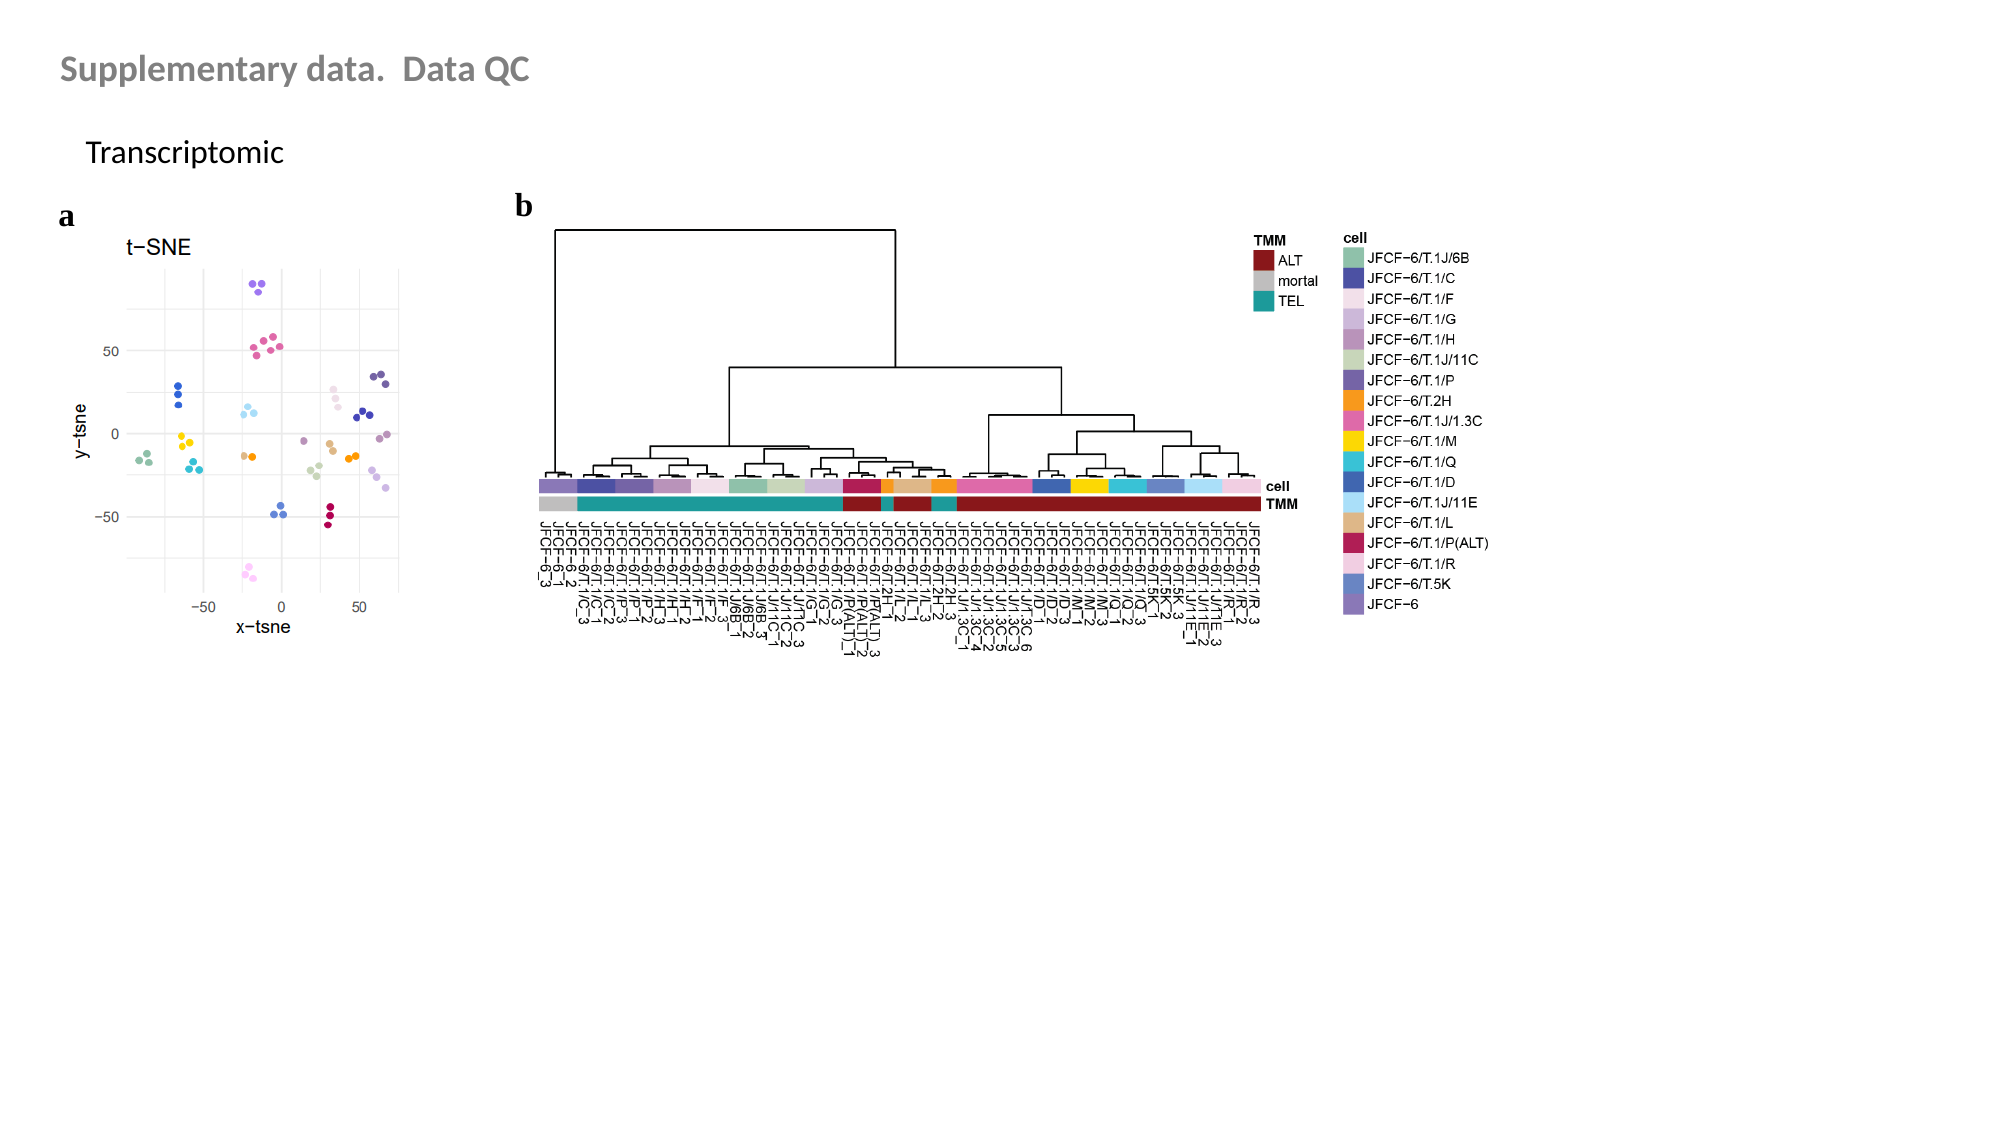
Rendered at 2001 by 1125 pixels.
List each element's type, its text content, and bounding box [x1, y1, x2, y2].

text_box Transcriptomic [70, 122, 448, 178]
text_box Supplementary data. Data QC [45, 36, 546, 97]
picture [524, 215, 1497, 667]
text_box a [43, 186, 311, 241]
picture [65, 233, 418, 640]
text_box b [499, 175, 768, 231]
